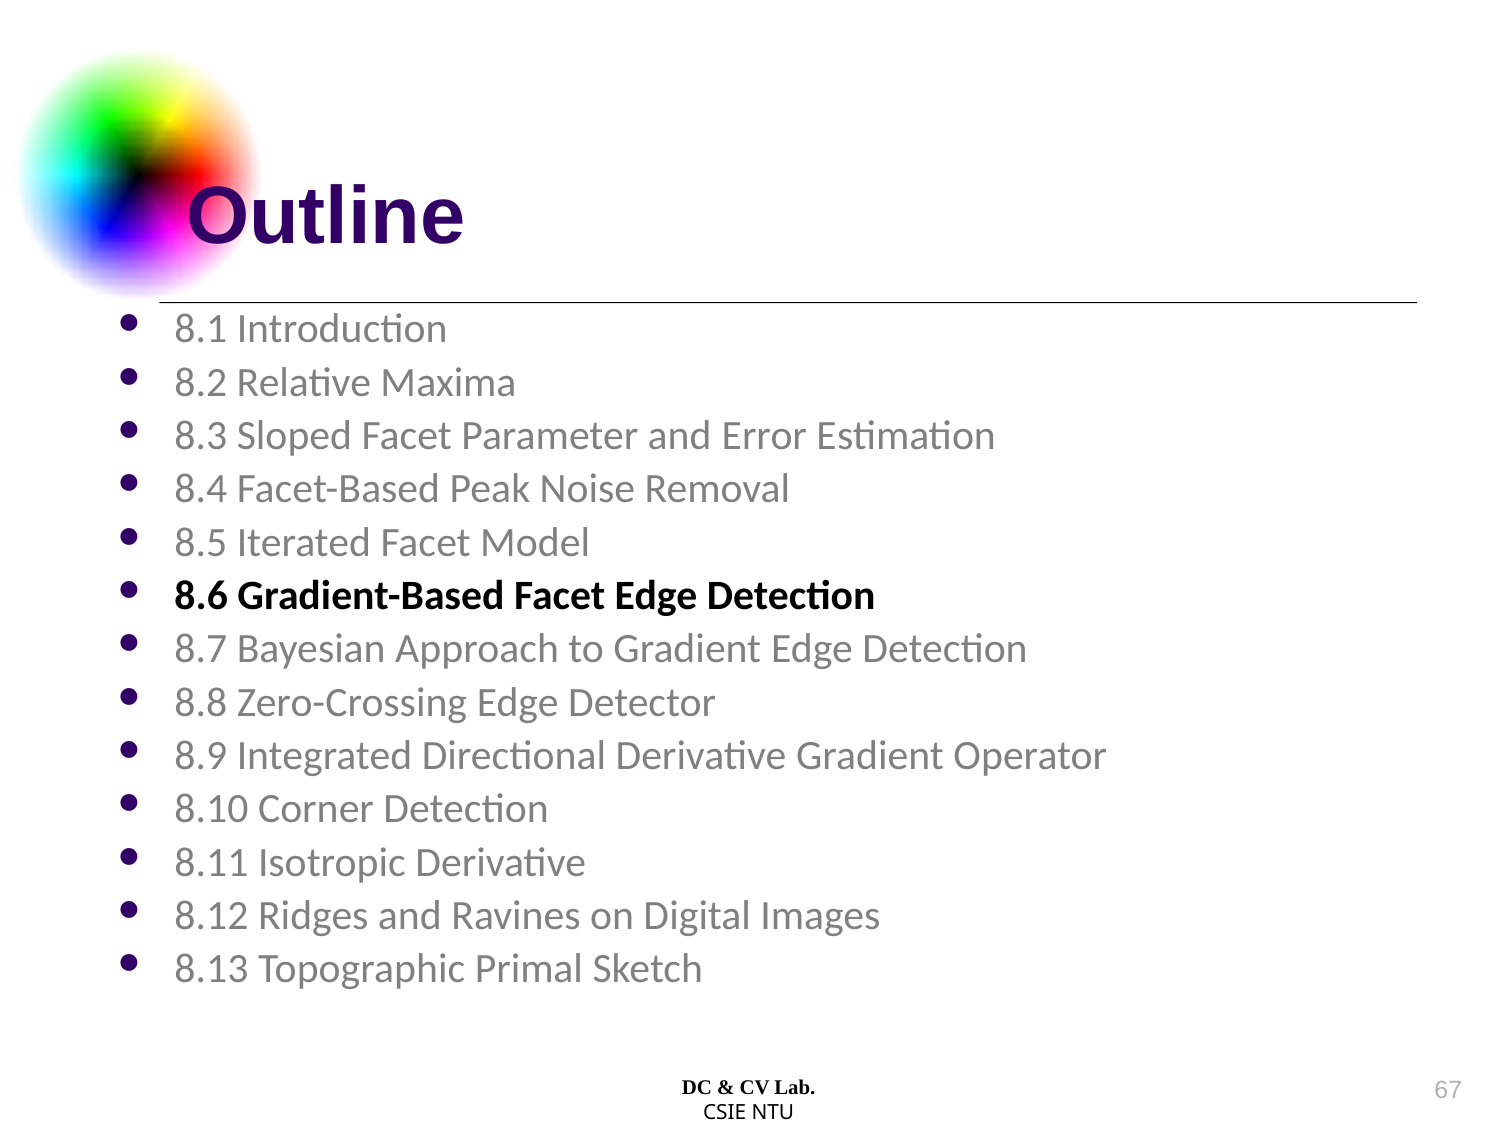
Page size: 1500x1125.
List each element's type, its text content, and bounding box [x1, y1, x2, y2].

picture [0, 42, 272, 318]
footer DC & CV Lab. CSIE NTU [511, 1066, 987, 1125]
title Outline [171, 54, 1500, 268]
list 8.1 Introduction 8.2 Relative Maxima 8.3 Sloped Facet Parameter and Error Estimation 8.4 Facet-Based Peak Noise Removal 8.5 Iterated Facet Model 8.6 Gradient-Based Facet Edge Detection 8.7 Bayesian Approach to Gradient Edge Detection 8.8 Zero-Crossing Edge Detector 8.9 Integrated Directional Derivative Gradient Operator 8.10 Corner Detection 8.11 Isotropic Derivative 8.12 Ridges and Ravines on Digital Images 8.13 Topographic Primal Sketch [103, 299, 1481, 1014]
slide_number 66 [1139, 1058, 1478, 1119]
